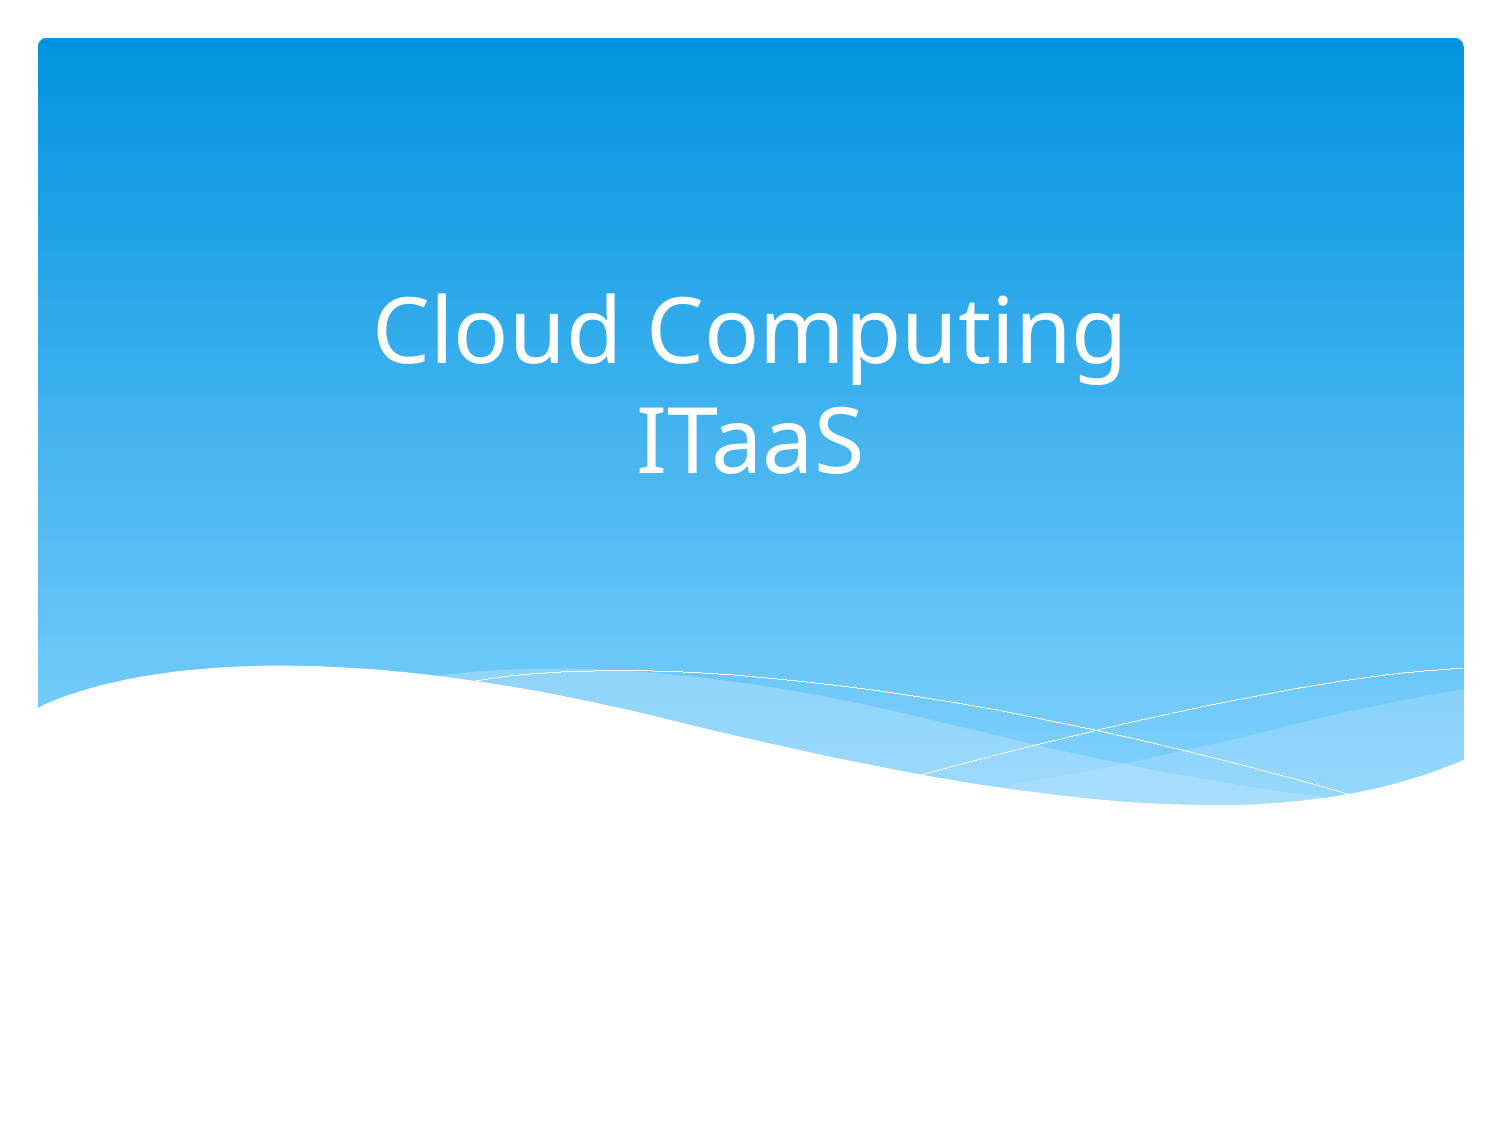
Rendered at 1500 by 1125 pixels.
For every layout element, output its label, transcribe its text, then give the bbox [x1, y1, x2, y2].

title Cloud Computing ITaaS [113, 264, 1389, 655]
